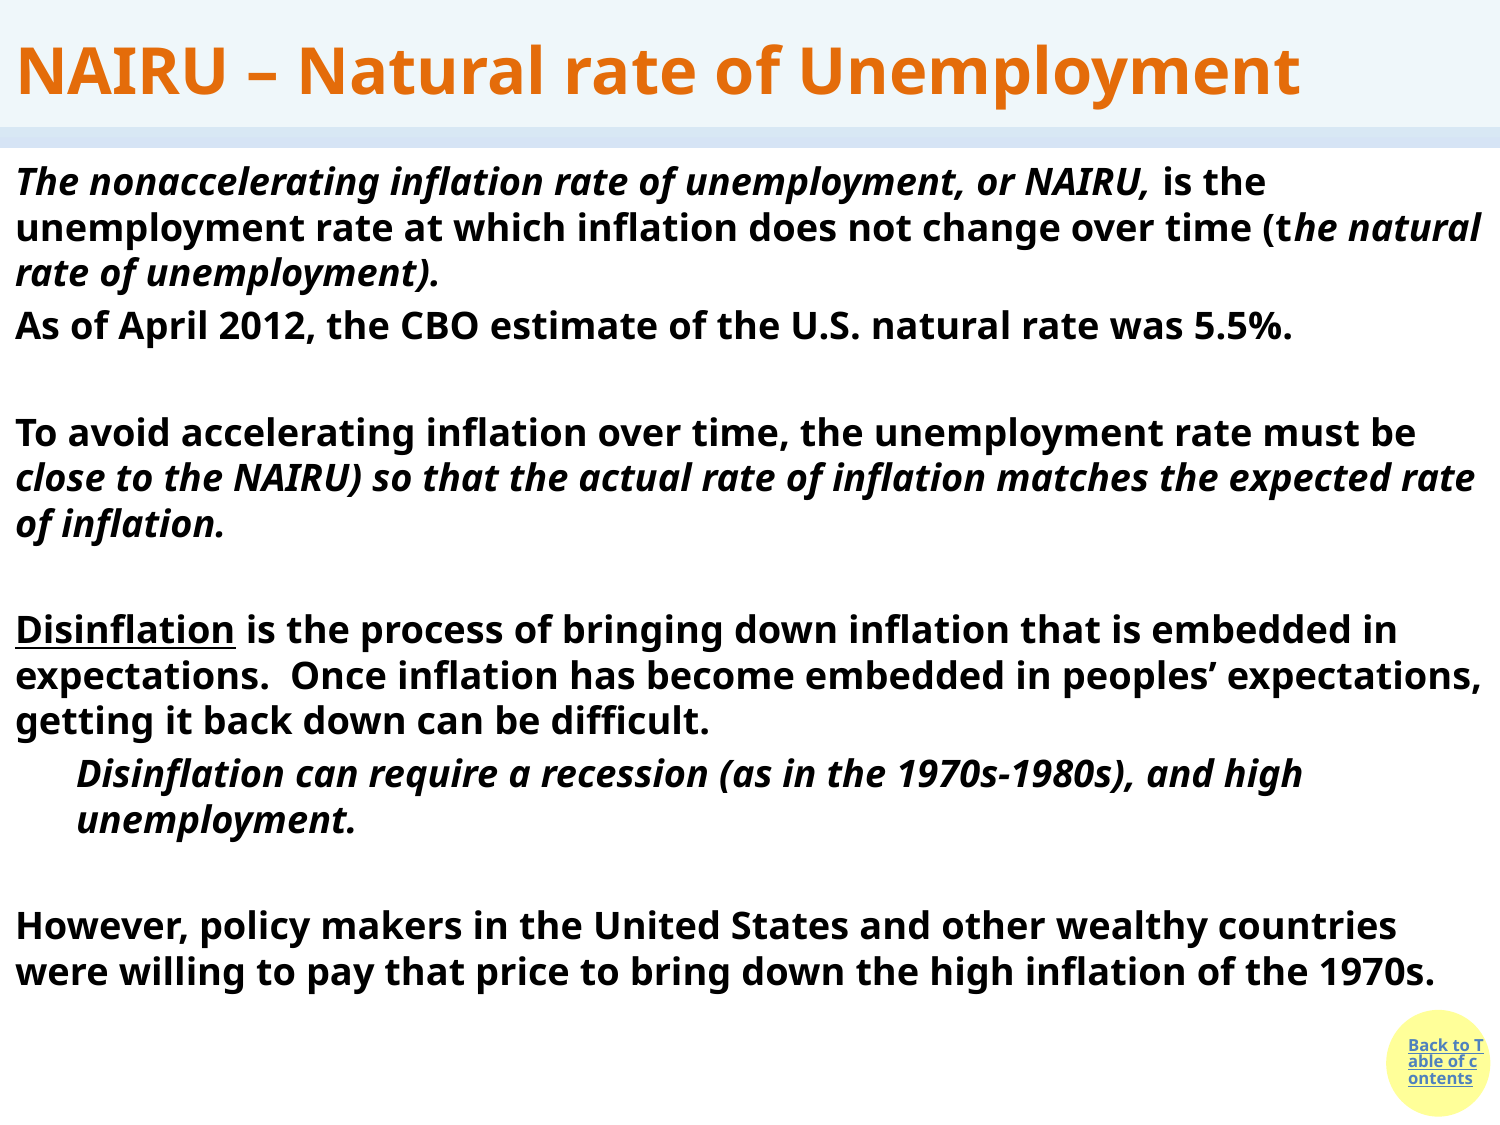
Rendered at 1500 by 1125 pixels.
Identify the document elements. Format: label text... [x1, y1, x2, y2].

title NAIRU – Natural rate of Unemployment [0, 0, 1500, 138]
list The nonaccelerating inflation rate of unemployment, or NAIRU, is the unemployment rate at which inflation does not change over time (the natural rate of unemployment). As of April 2012, the CBO estimate of the U.S. natural rate was 5.5%. To avoid accelerating inflation over time, the unemployment rate must be close to the NAIRU) so that the actual rate of inflation matches the expected rate of inflation. Disinflation is the process of bringing down inflation that is embedded in expectations. Once inflation has become embedded in peoples’ expectations, getting it back down can be difficult. Disinflation can require a recession (as in the 1970s-1980s), and high unemployment. However, policy makers in the United States and other wealthy countries were willing to pay that price to bring down the high inflation of the 1970s. [0, 149, 1500, 1013]
